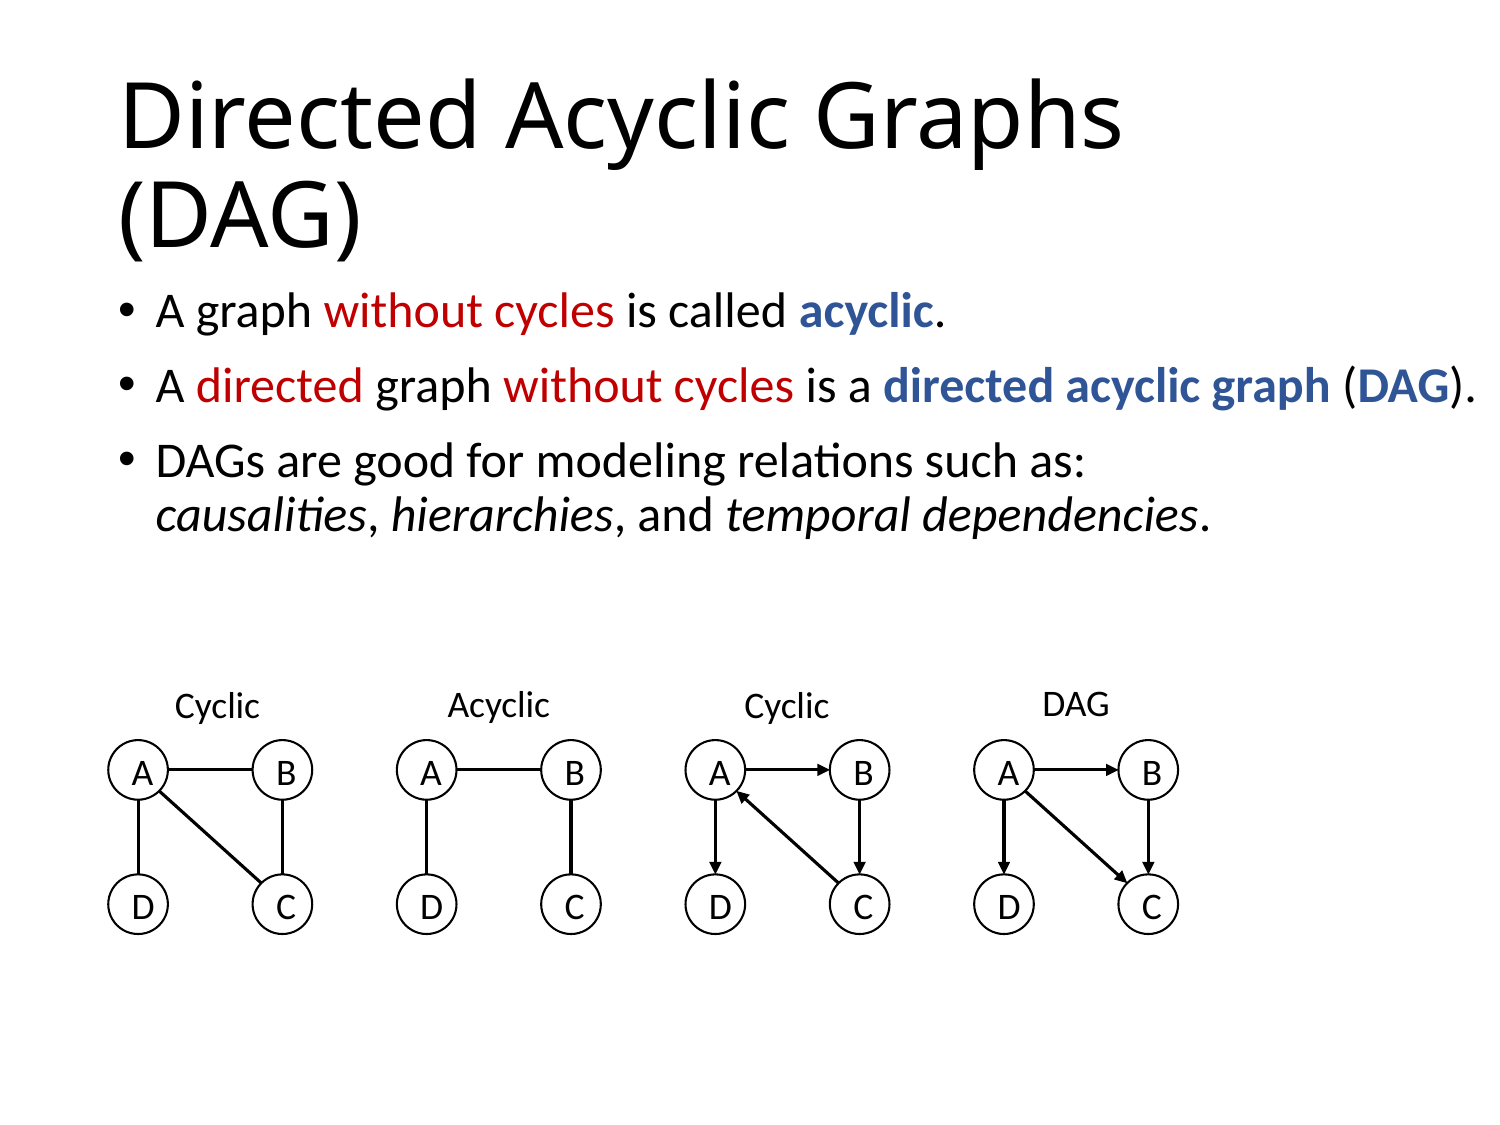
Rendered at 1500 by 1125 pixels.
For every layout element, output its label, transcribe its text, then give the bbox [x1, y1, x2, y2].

list A graph without cycles is called acyclic. A directed graph without cycles is a directed acyclic graph (DAG). DAGs are good for modeling relations such as: causalities, hierarchies, and temporal dependencies. [103, 277, 1500, 1066]
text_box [974, 672, 1179, 935]
title Directed Acyclic Graphs (DAG) [103, 59, 1397, 277]
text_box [685, 673, 890, 934]
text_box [396, 672, 601, 935]
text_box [108, 673, 313, 934]
